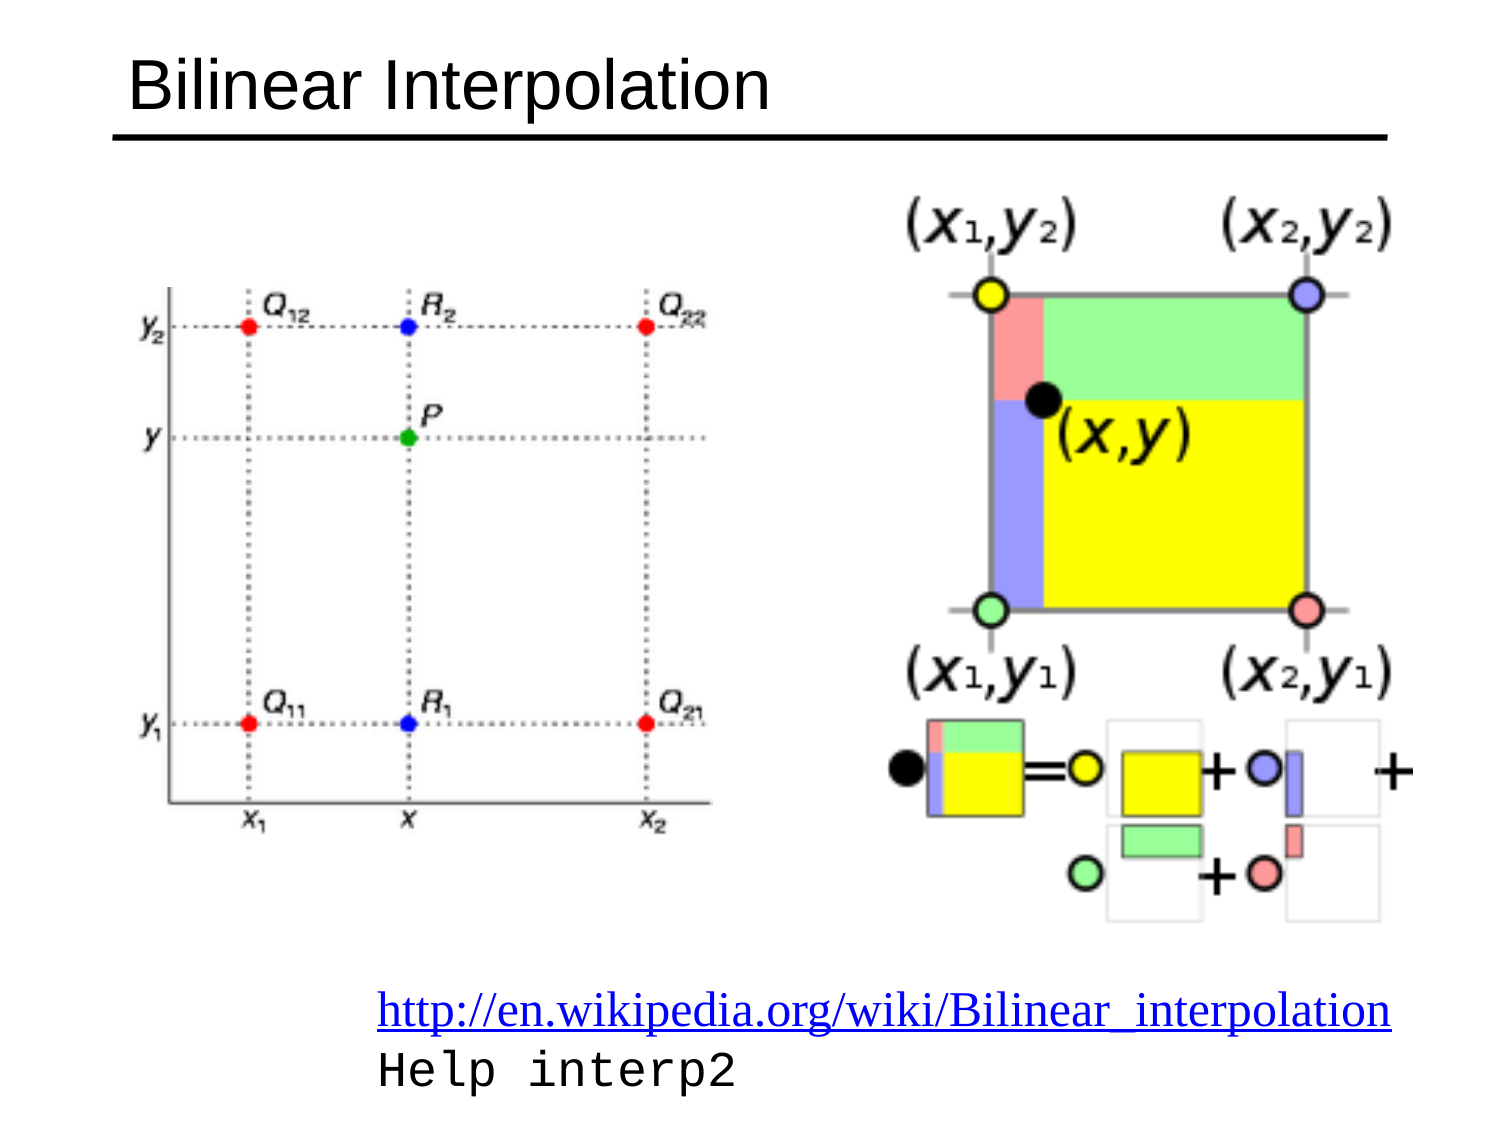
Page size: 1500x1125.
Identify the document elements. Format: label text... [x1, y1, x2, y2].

picture [887, 191, 1413, 928]
text_box http://en.wikipedia.org/wiki/Bilinear_interpolation Help interp2 [362, 968, 1475, 1104]
title Bilinear Interpolation [112, 12, 1388, 150]
picture [137, 287, 713, 838]
